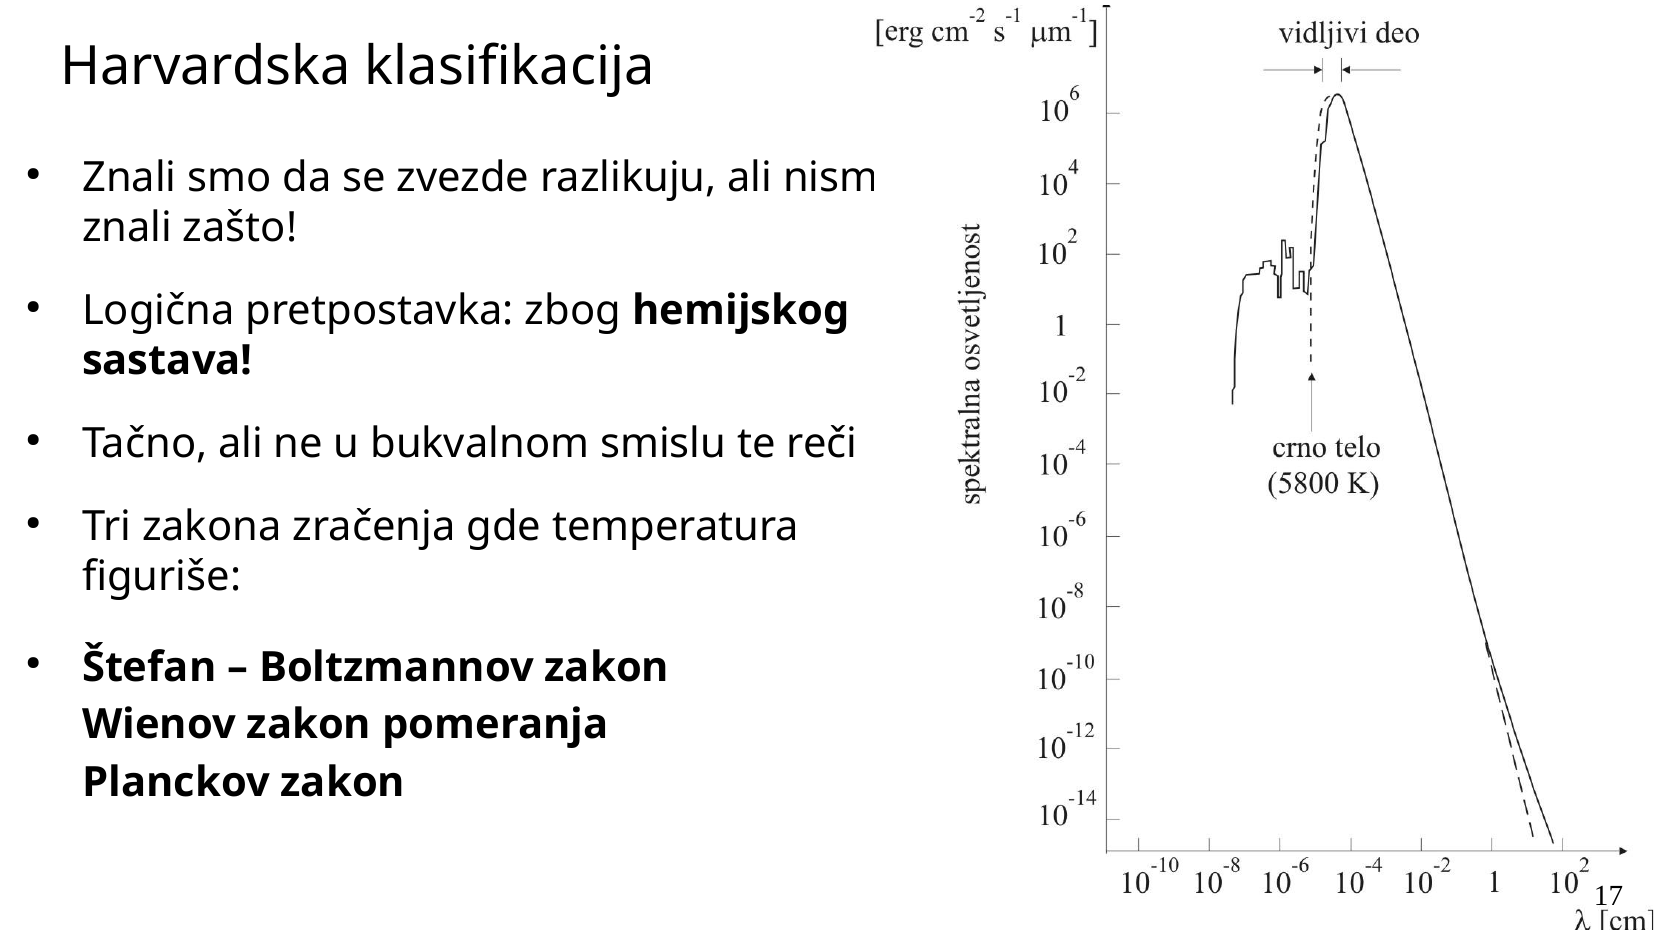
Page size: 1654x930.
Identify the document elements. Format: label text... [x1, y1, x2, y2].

picture [873, 5, 1654, 930]
title Harvardska klasifikacija [59, 13, 873, 113]
list Znali smo da se zvezde razlikuju, ali nismo znali zašto! Logična pretpostavka: zbog hemijskog sastava! Tačno, ali ne u bukvalnom smislu te reči Tri zakona zračenja gde temperatura figuriše: Štefan – Boltzmannov zakon Wienov zakon pomeranja Planckov zakon [25, 149, 873, 880]
